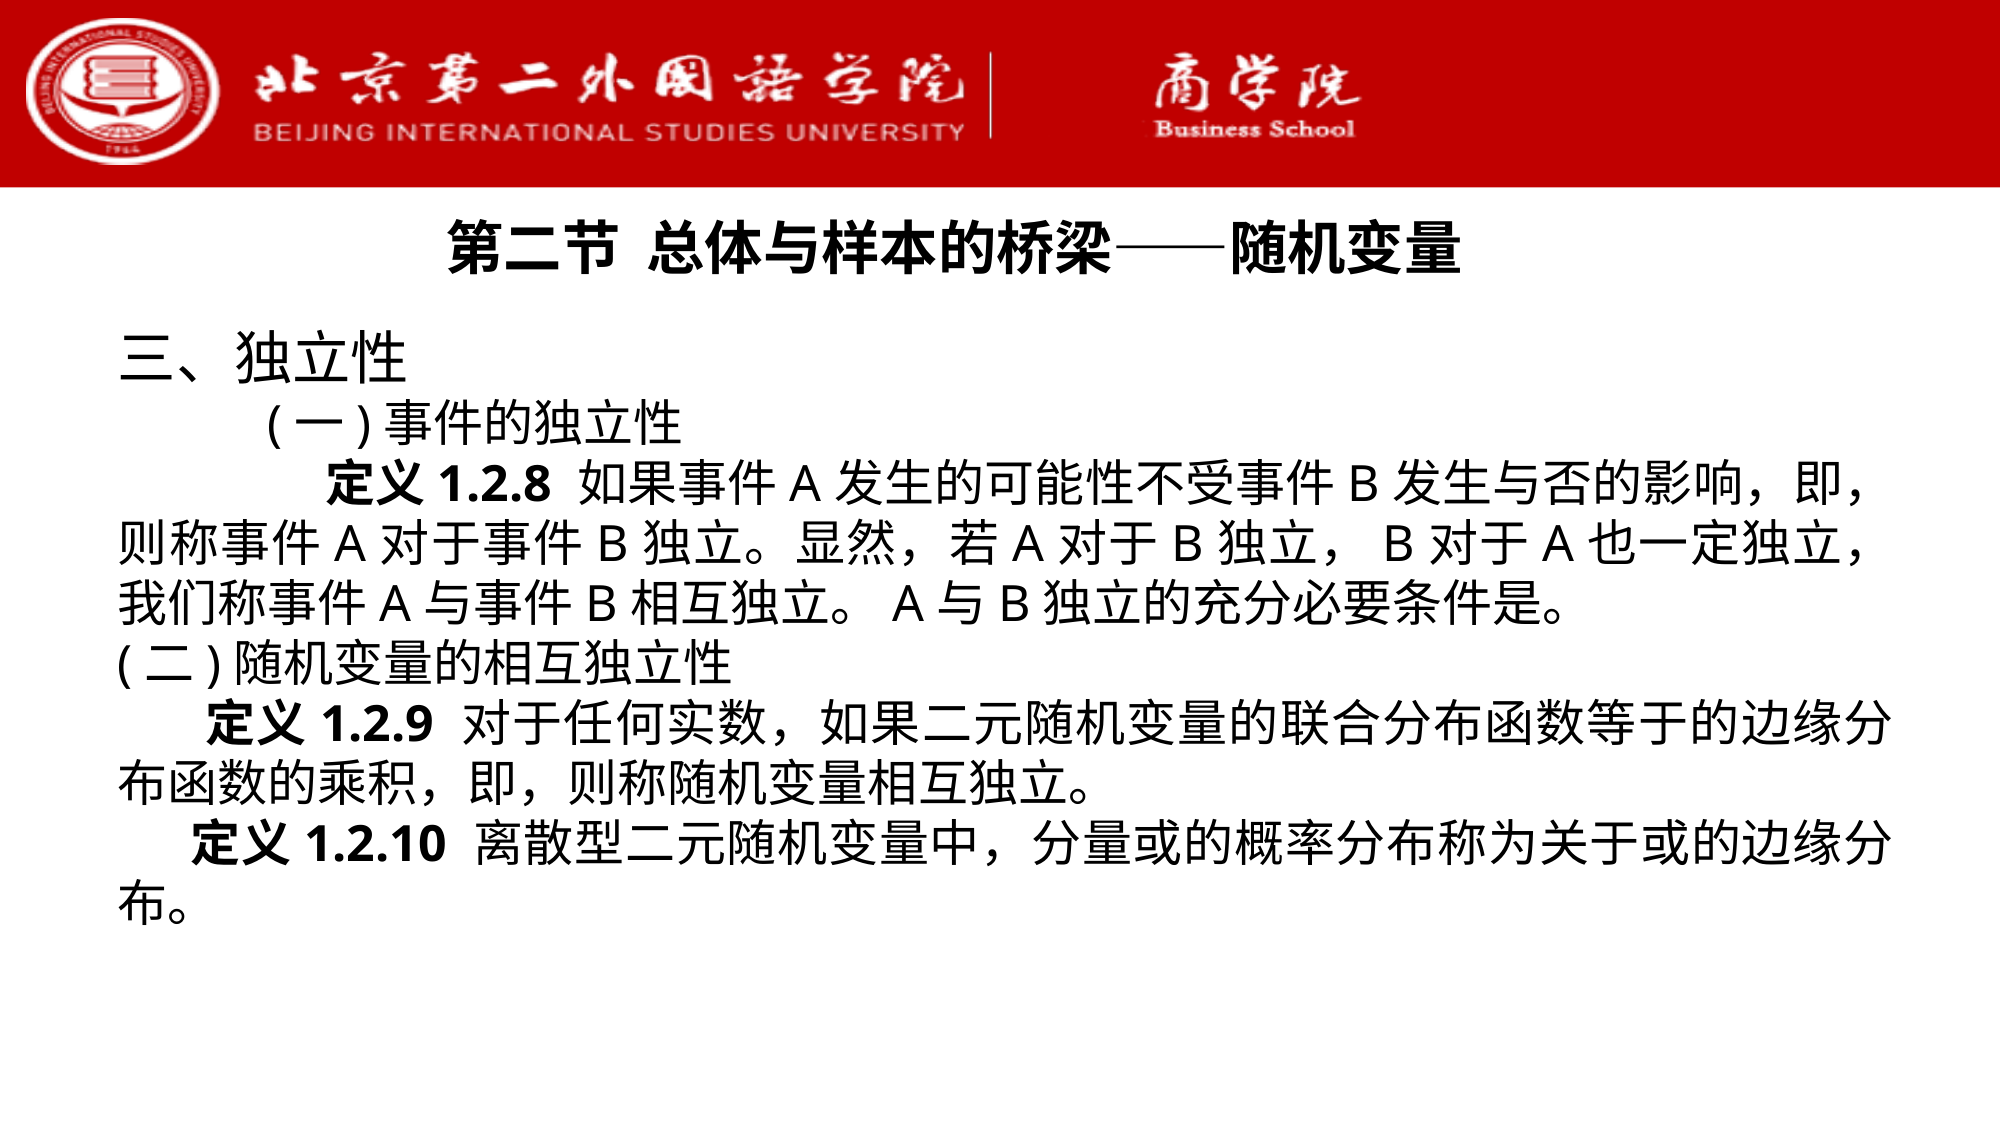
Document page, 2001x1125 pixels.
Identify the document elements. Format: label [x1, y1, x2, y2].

picture [26, 18, 1693, 165]
